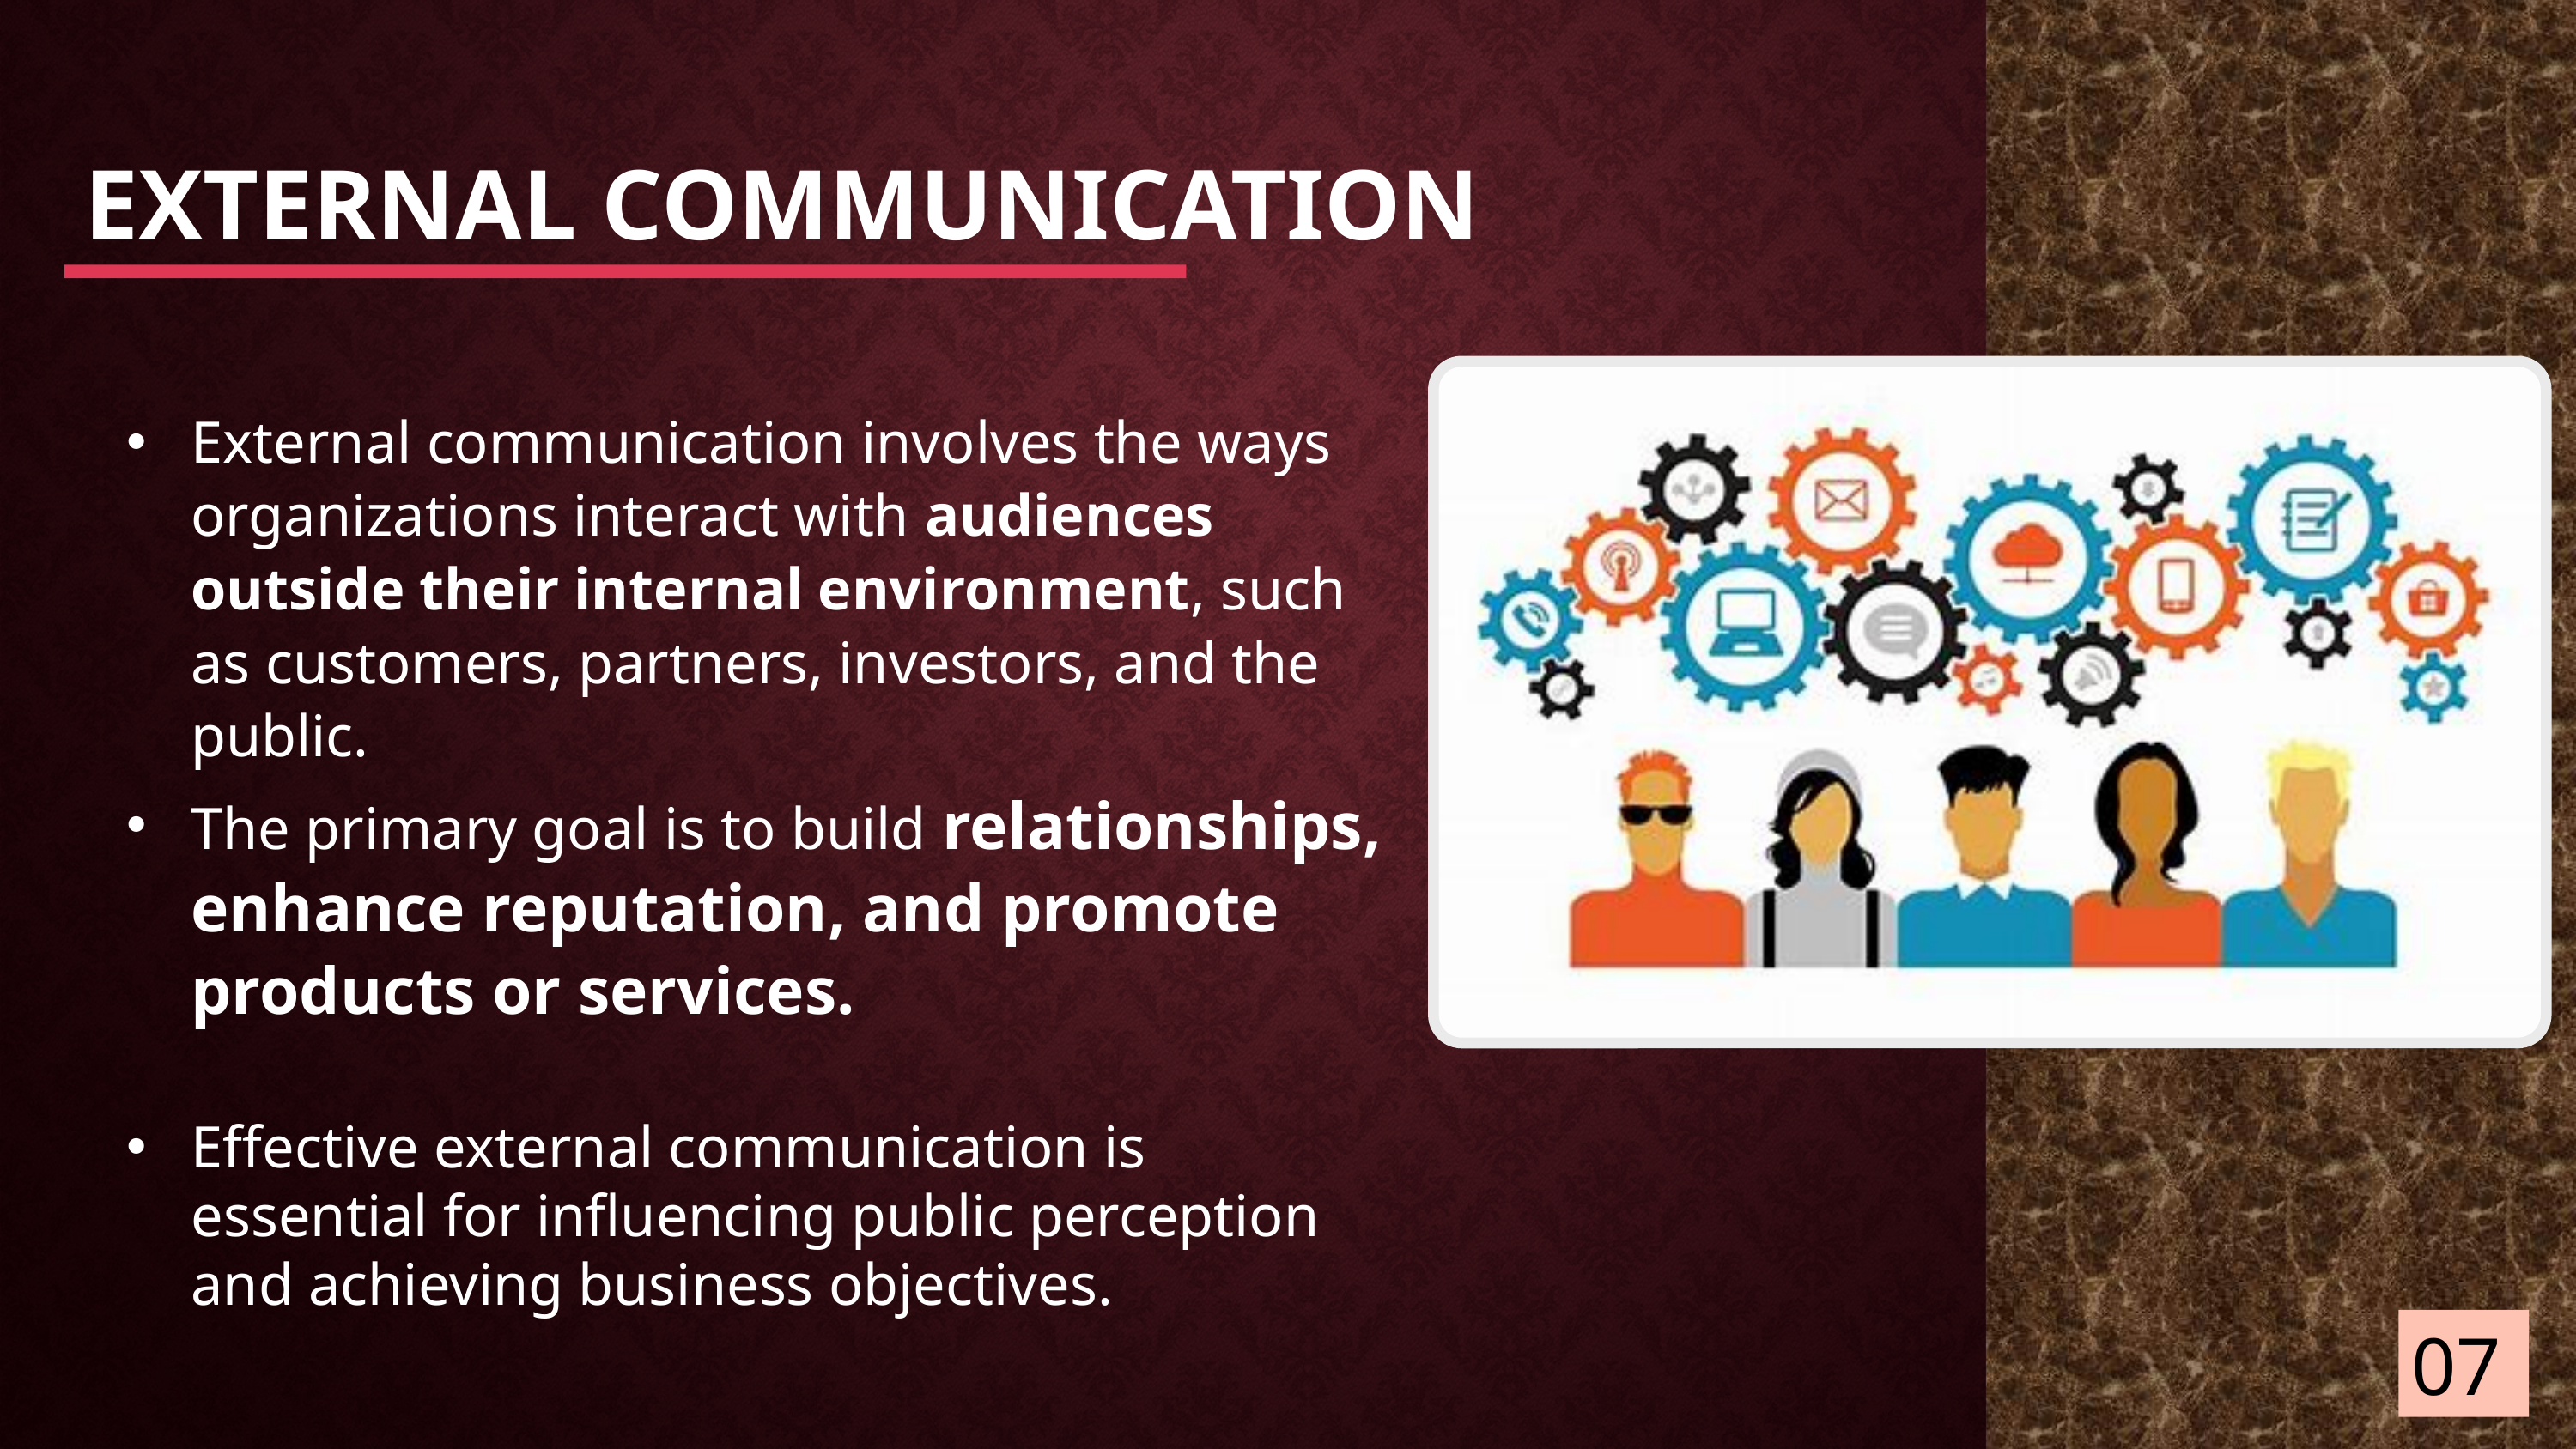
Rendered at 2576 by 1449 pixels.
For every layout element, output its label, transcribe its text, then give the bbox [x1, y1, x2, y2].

text_box Effective external communication is essential for influencing public perception and achieving business objectives. [113, 1104, 1402, 1324]
text_box EXTERNAL COMMUNICATION [49, 136, 1503, 471]
text_box [1984, 0, 2576, 1449]
text_box The primary goal is to build relationships, enhance reputation, and promote products or services. [113, 773, 1402, 1034]
text_box [63, 264, 1188, 280]
picture [1432, 361, 2547, 1044]
text_box External communication involves the ways organizations interact with audiences outside their internal environment, such as customers, partners, investors, and the public. [113, 394, 1402, 773]
text_box 07 [2398, 1309, 2530, 1417]
